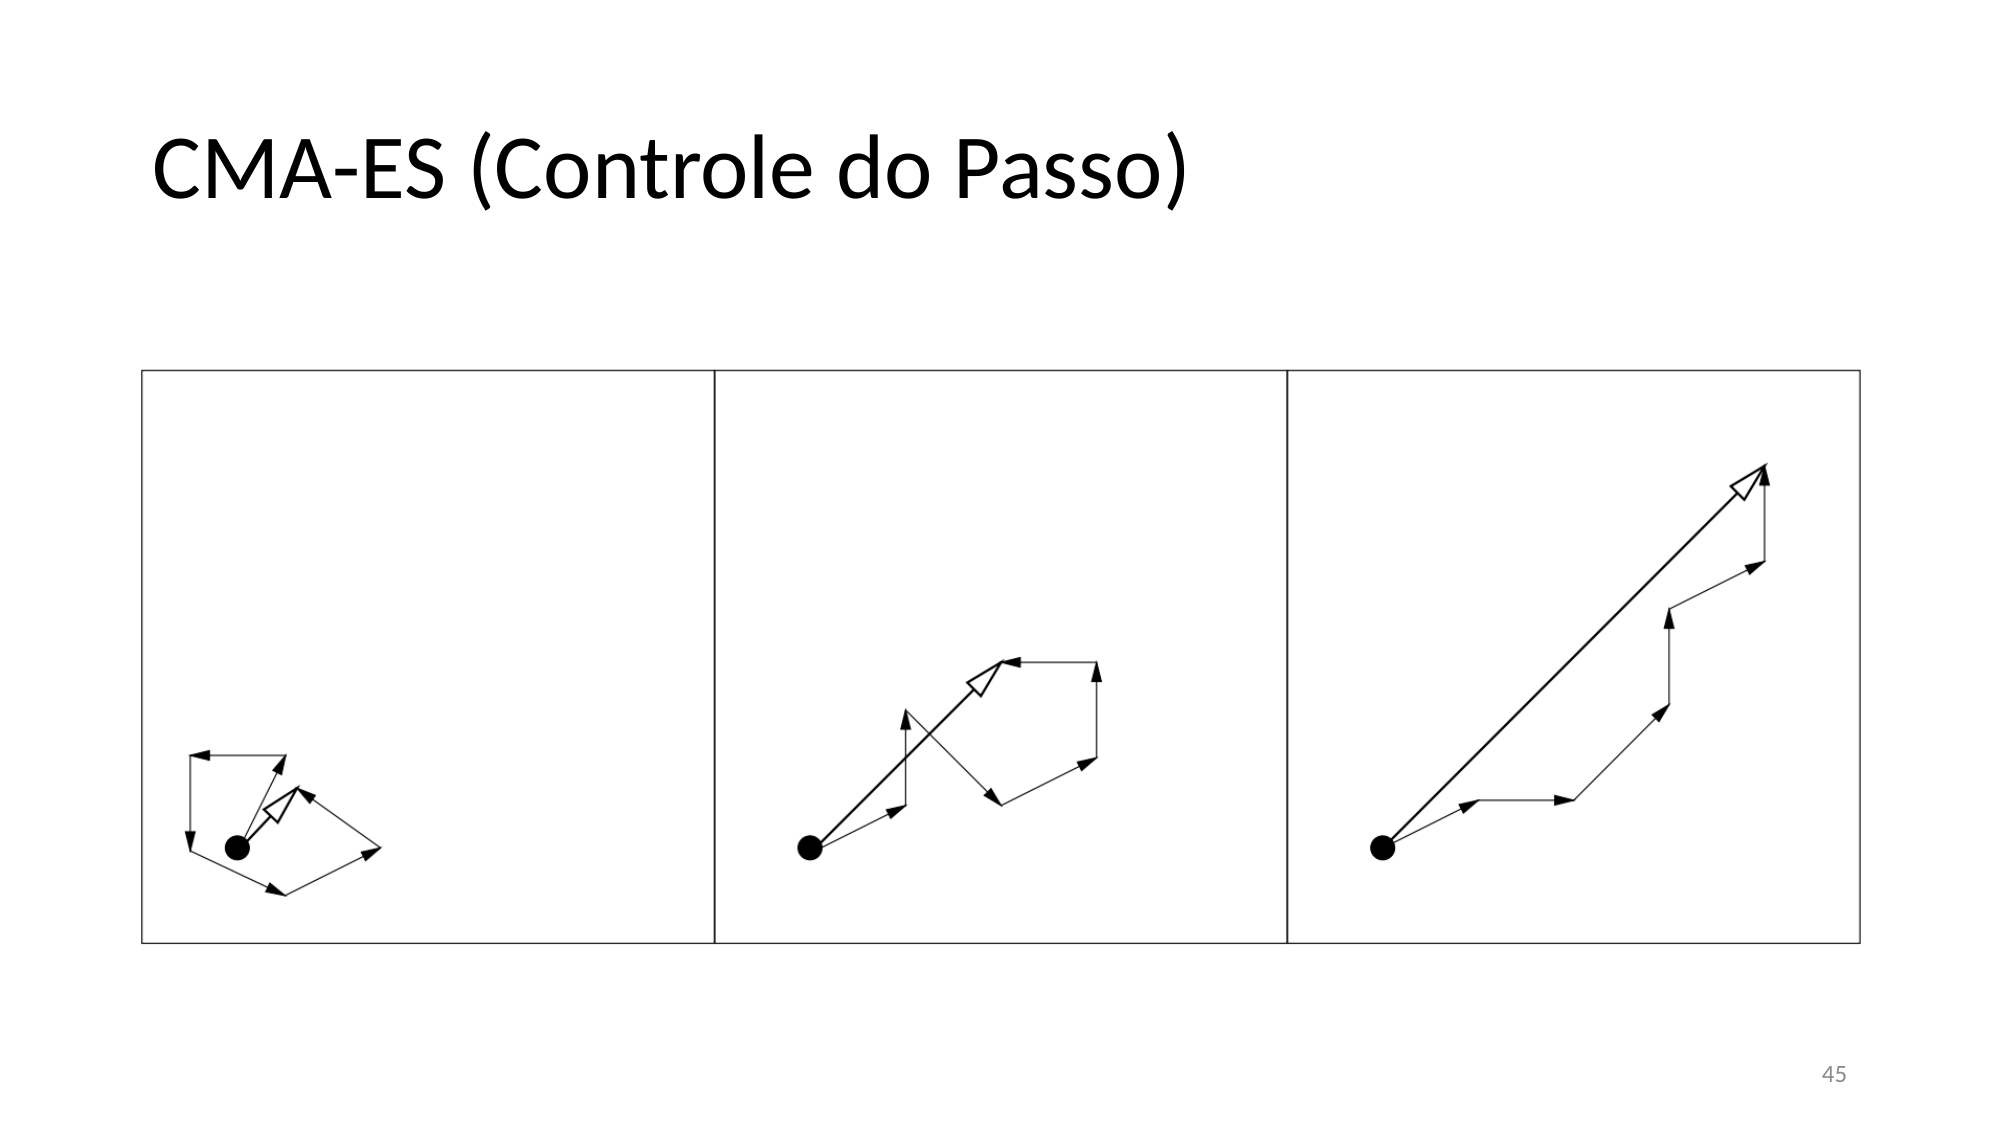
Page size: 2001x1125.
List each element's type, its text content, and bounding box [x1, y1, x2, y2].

title CMA-ES (Controle do Passo) [137, 59, 1863, 278]
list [137, 366, 1863, 947]
slide_number 45 [1412, 1042, 1863, 1103]
